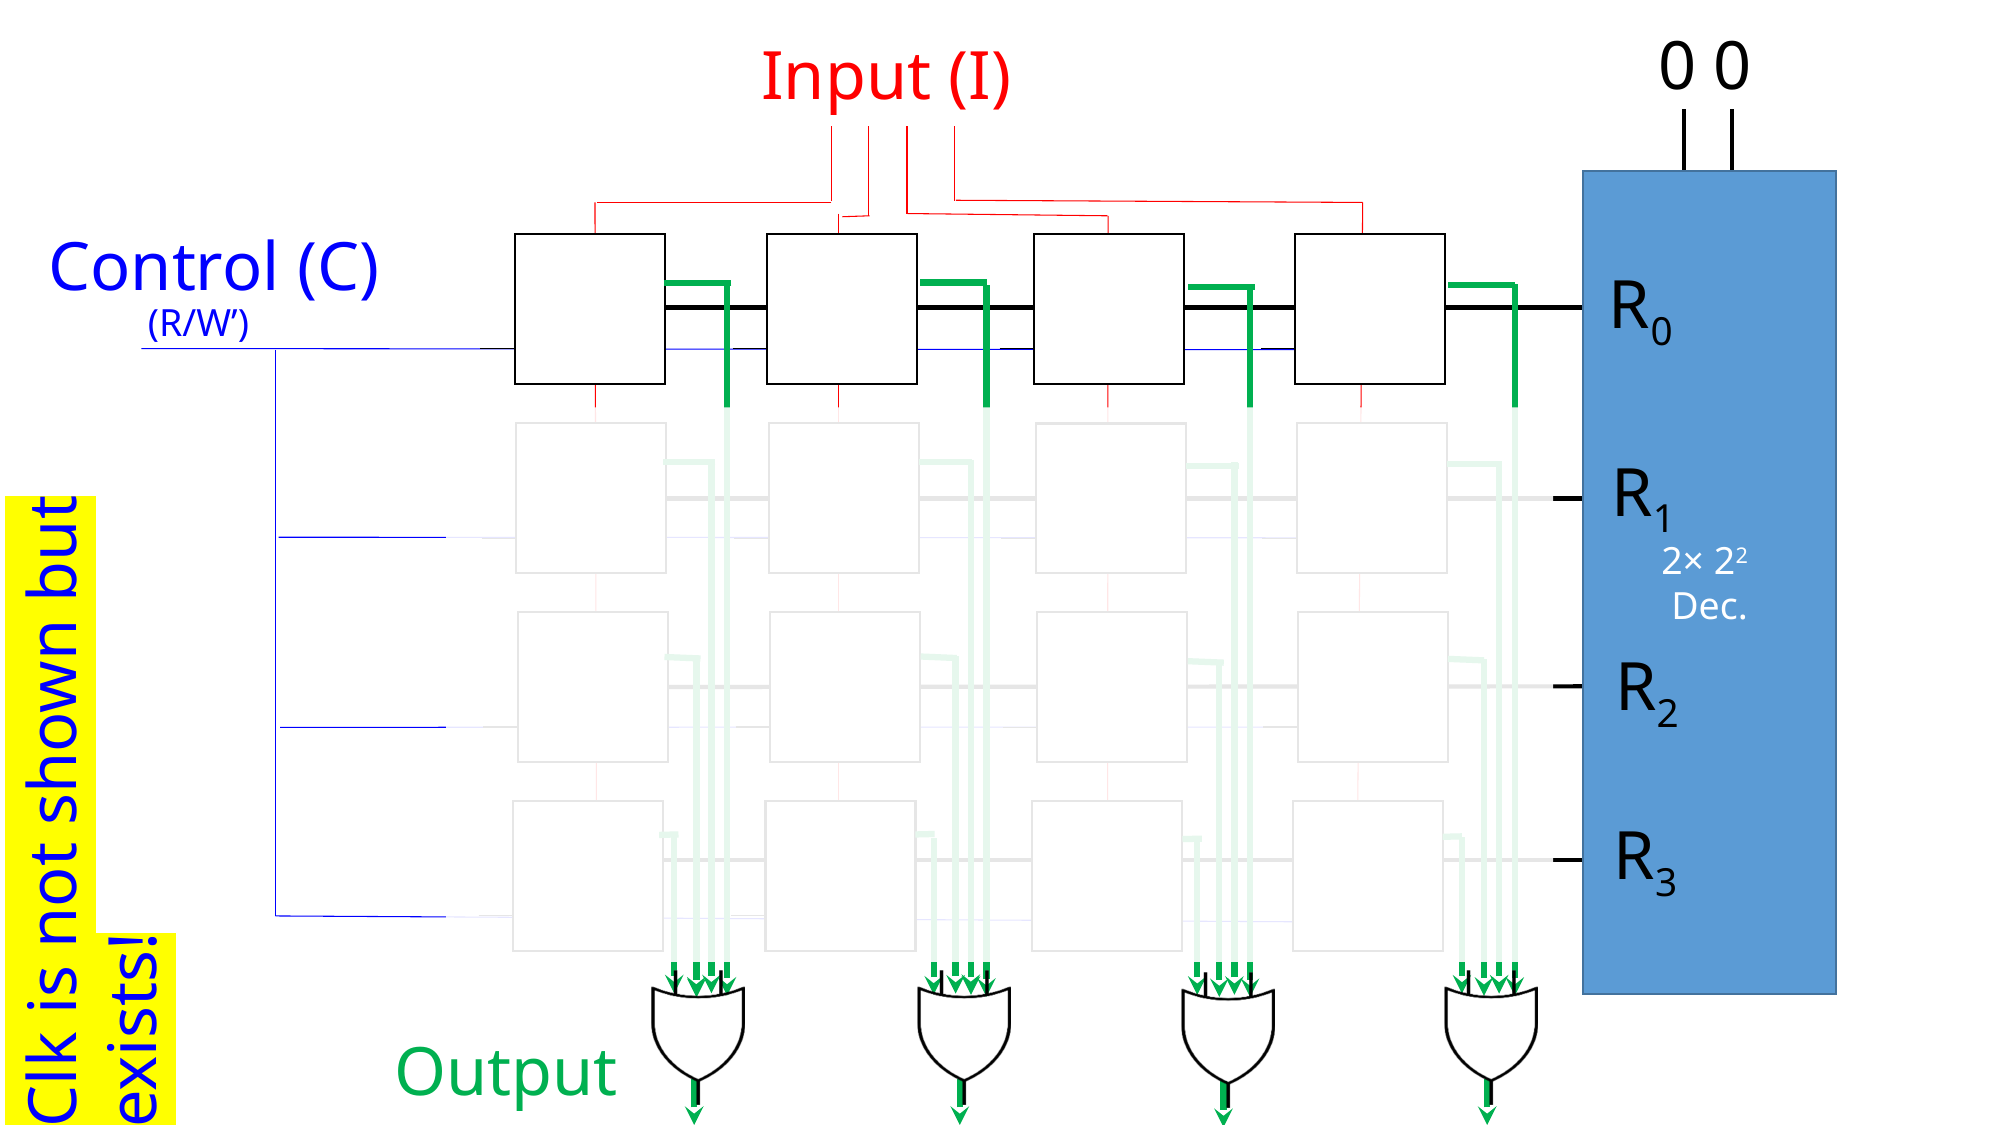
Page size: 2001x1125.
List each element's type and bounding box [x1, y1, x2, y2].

picture [1423, 971, 1559, 1105]
text_box [842, 126, 870, 217]
picture [1160, 973, 1295, 1108]
picture [630, 971, 766, 1085]
text_box [379, 1021, 1152, 1125]
text_box [587, 25, 1185, 121]
picture [896, 971, 1032, 1085]
text_box [2, 15, 2000, 1125]
